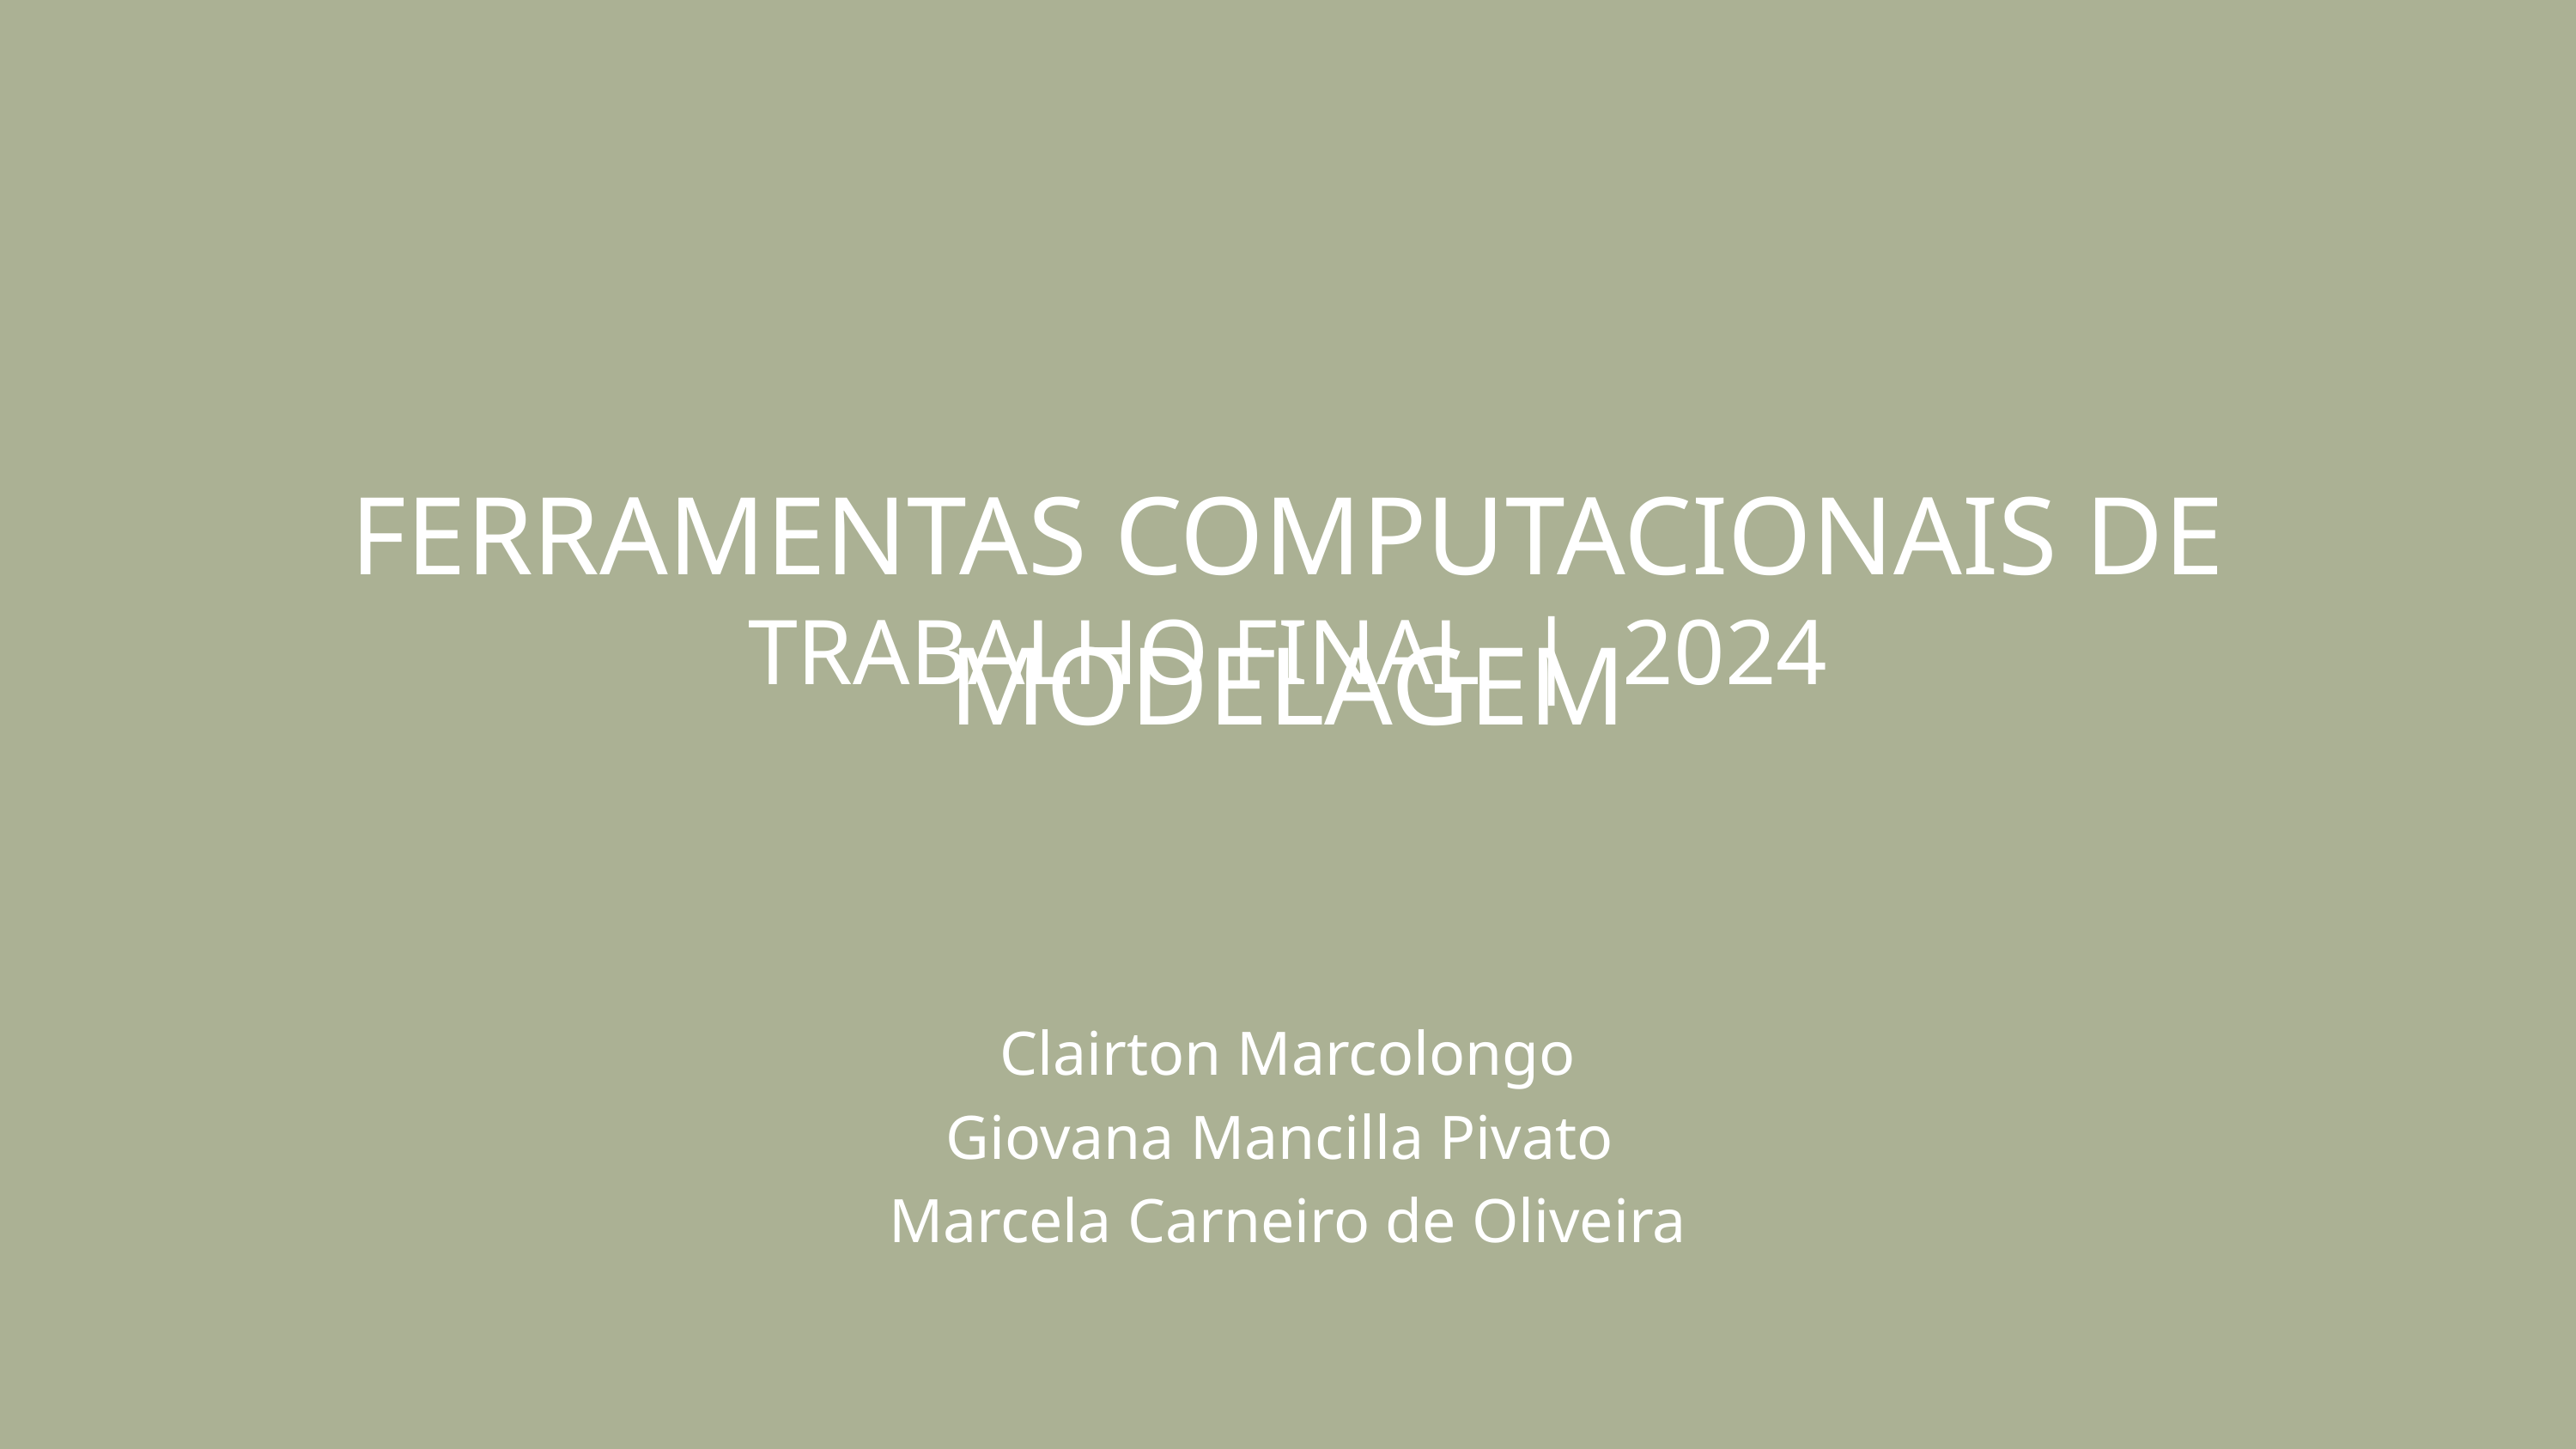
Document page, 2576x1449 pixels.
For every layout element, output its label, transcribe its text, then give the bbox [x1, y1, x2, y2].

text_box FERRAMENTAS COMPUTACIONAIS DE MODELAGEM [109, 446, 2467, 746]
text_box Clairton Marcolongo Giovana Mancilla Pivato Marcela Carneiro de Oliveira [495, 1003, 2081, 1255]
